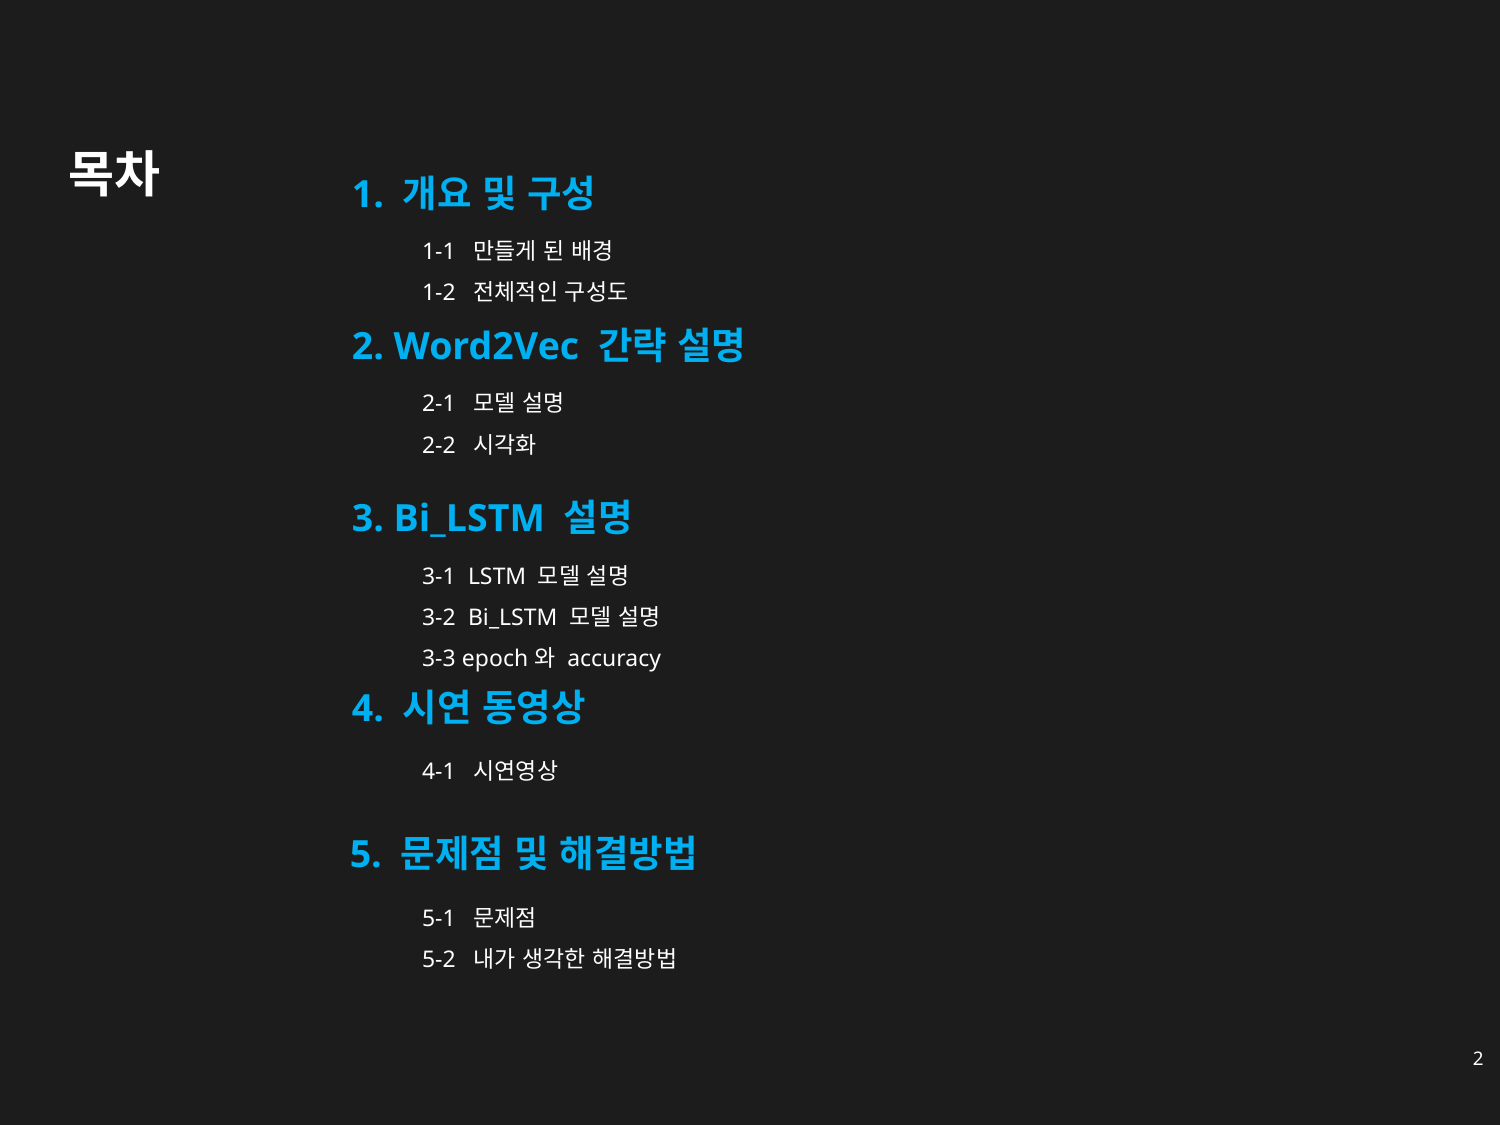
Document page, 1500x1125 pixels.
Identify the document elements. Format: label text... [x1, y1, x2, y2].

text_box 1-1 만들게 된 배경 1-2 전체적인 구성도 [407, 215, 1237, 313]
text_box 5-1 문제점 5-2 내가 생각한 해결방법 [407, 882, 1237, 980]
text_box 2-1 모델 설명 2-2 시각화 [407, 367, 1237, 465]
text_box 2. Word2Vec 간략 설명 [345, 314, 1024, 375]
text_box 1. 개요 및 구성 [337, 162, 1024, 223]
text_box 3-1 LSTM 모델 설명 3-2 Bi_LSTM 모델 설명 3-3 epoch와 accuracy [407, 540, 1237, 679]
text_box 2 [1377, 1039, 1499, 1080]
title 목차 [53, 134, 345, 376]
text_box 3. Bi_LSTM 설명 [337, 487, 1024, 547]
text_box 4-1 시연영상 [407, 735, 1237, 792]
text_box 4. 시연 동영상 [337, 676, 1024, 737]
text_box 5. 문제점 및 해결방법 [335, 822, 1022, 882]
